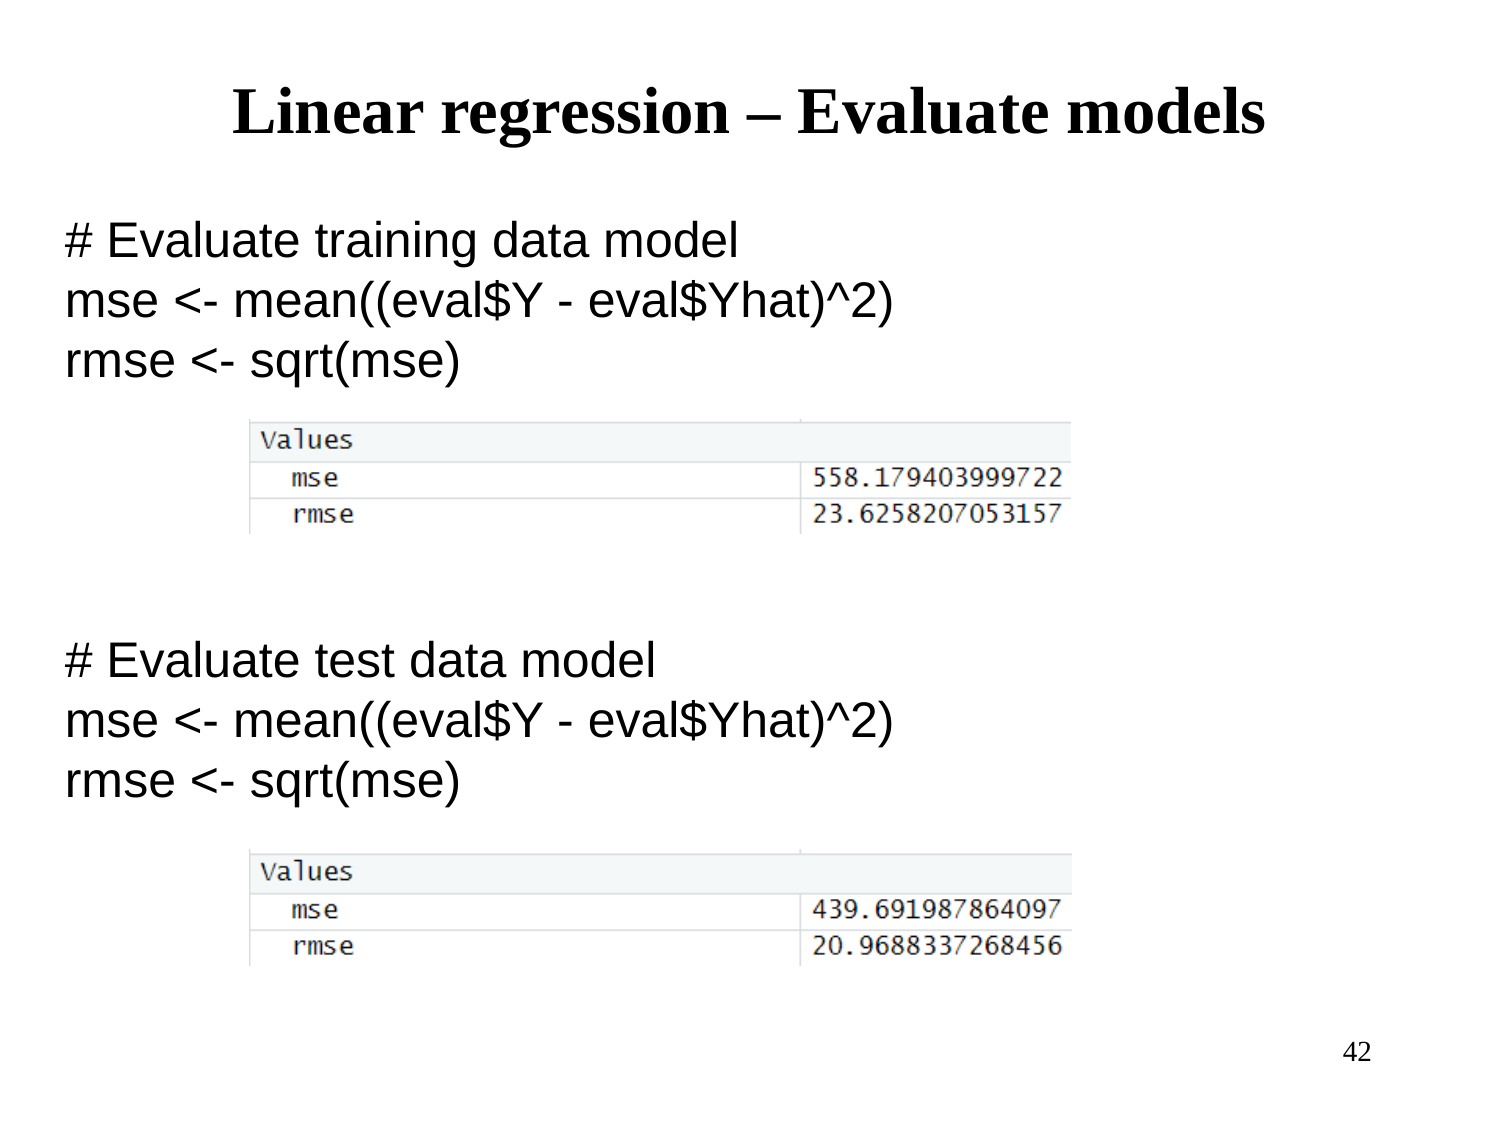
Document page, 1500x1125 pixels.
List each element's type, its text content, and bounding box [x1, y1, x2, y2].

text_box # Evaluate training data model mse <- mean((eval$Y - eval$Yhat)^2) rmse <- sqrt(mse) # Evaluate test data model mse <- mean((eval$Y - eval$Yhat)^2) rmse <- sqrt(mse) [49, 199, 1463, 935]
slide_number 42 [1074, 1024, 1388, 1101]
picture [249, 419, 1071, 535]
text_box Linear regression – Evaluate models [217, 59, 1283, 155]
picture [249, 849, 1073, 966]
